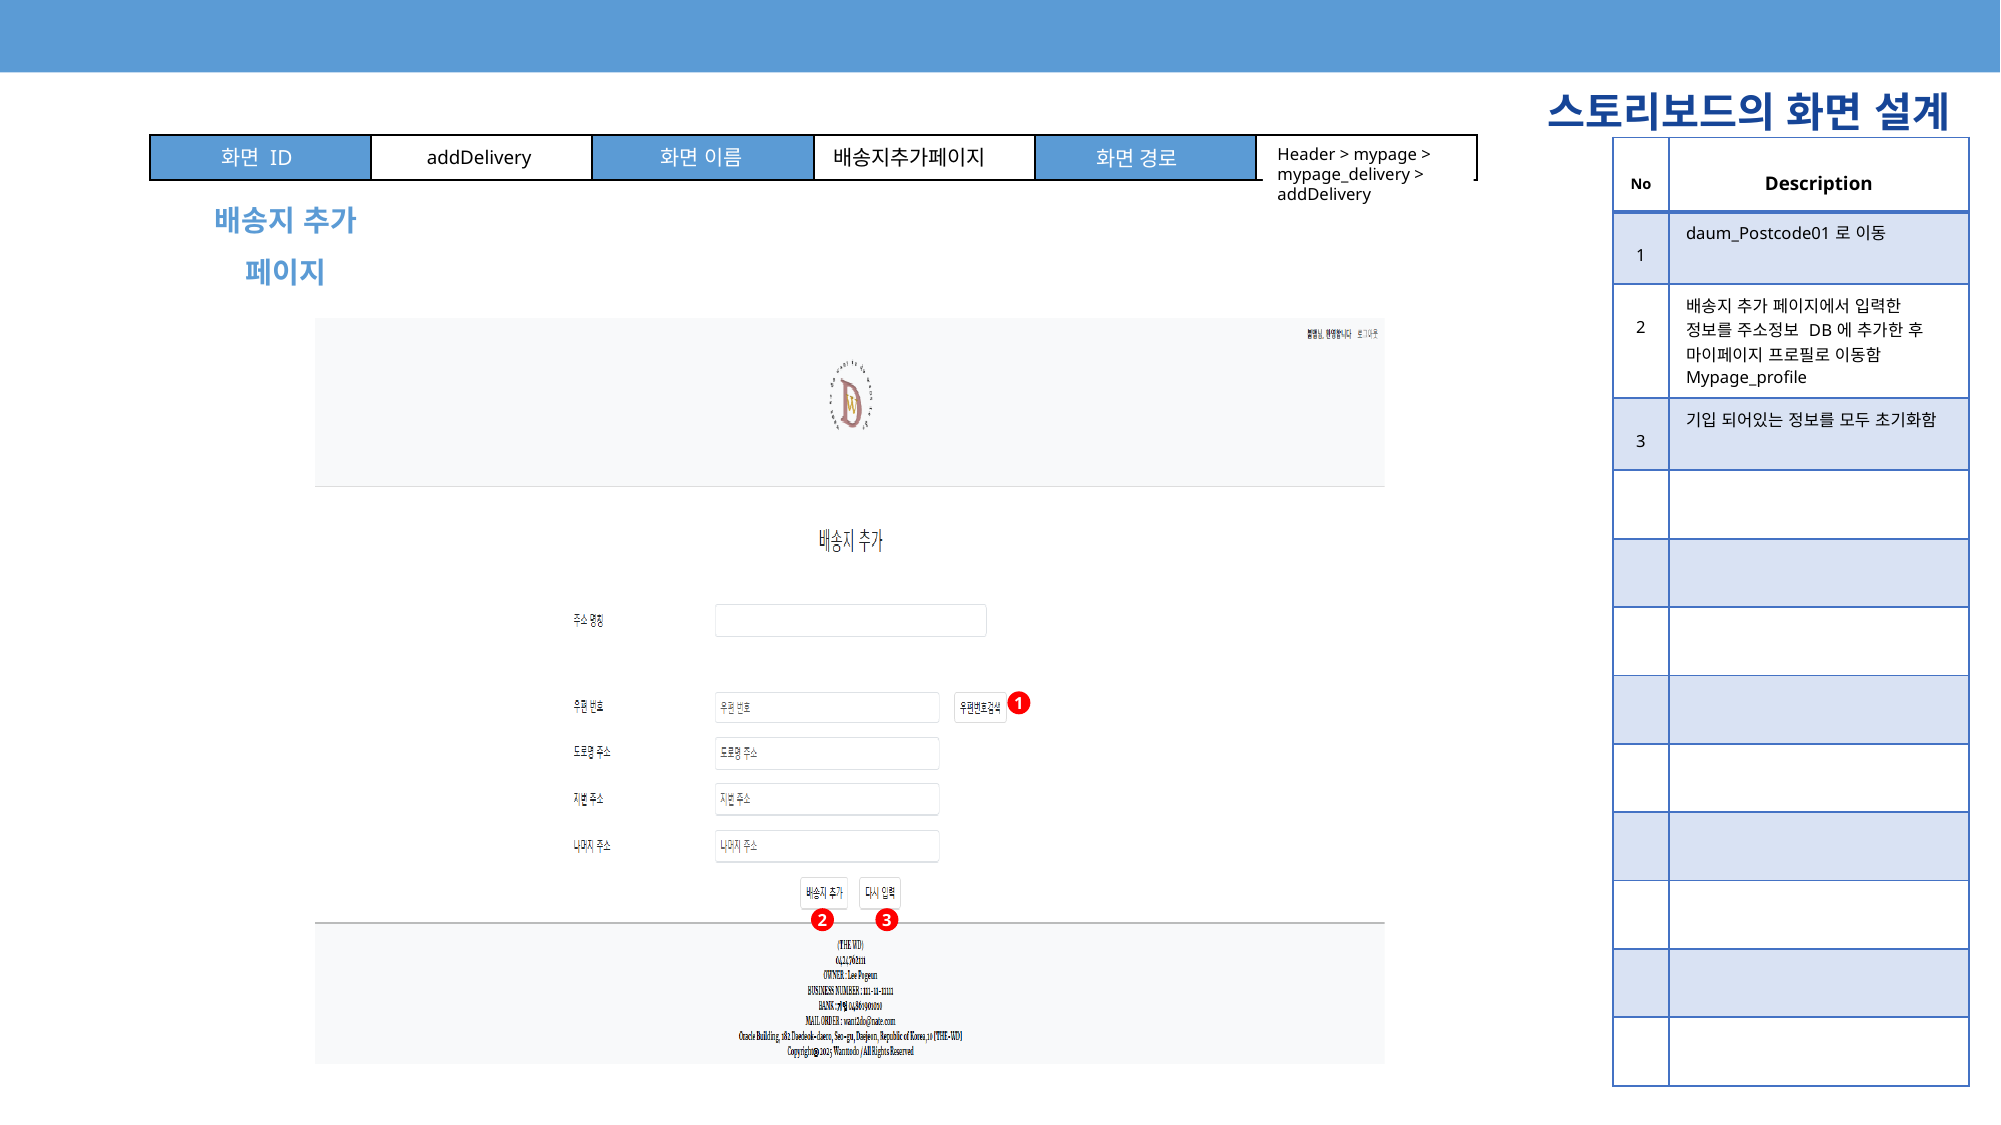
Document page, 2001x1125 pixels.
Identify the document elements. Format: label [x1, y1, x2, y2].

title [1530, 72, 1968, 144]
table_cell [1614, 471, 1668, 538]
table_cell [1670, 676, 1968, 743]
table_cell [1670, 950, 1968, 1016]
table_cell [1614, 881, 1668, 948]
table_cell [1614, 1018, 1668, 1085]
table_cell [1614, 608, 1668, 675]
table_cell [1614, 540, 1668, 606]
table_cell [1670, 214, 1968, 283]
table_header [1614, 144, 1668, 210]
table_cell [1614, 676, 1668, 743]
table_cell [1614, 214, 1668, 283]
text_box [143, 134, 1478, 265]
table_cell [1670, 399, 1968, 469]
table_header [1670, 144, 1968, 210]
table_cell [1670, 608, 1968, 675]
table_cell [1614, 950, 1668, 1016]
table_cell [1614, 813, 1668, 880]
table_cell [1614, 745, 1668, 811]
table_cell [1614, 285, 1668, 397]
table_cell [1670, 813, 1968, 880]
table_cell [1670, 1018, 1968, 1085]
table_cell [1670, 540, 1968, 606]
table_cell [1670, 471, 1968, 538]
text_box [0, 0, 2000, 73]
table_cell [1614, 399, 1668, 469]
table_cell [1670, 881, 1968, 948]
picture [315, 318, 1385, 1065]
table_cell [1670, 745, 1968, 811]
table_cell [1670, 285, 1968, 397]
